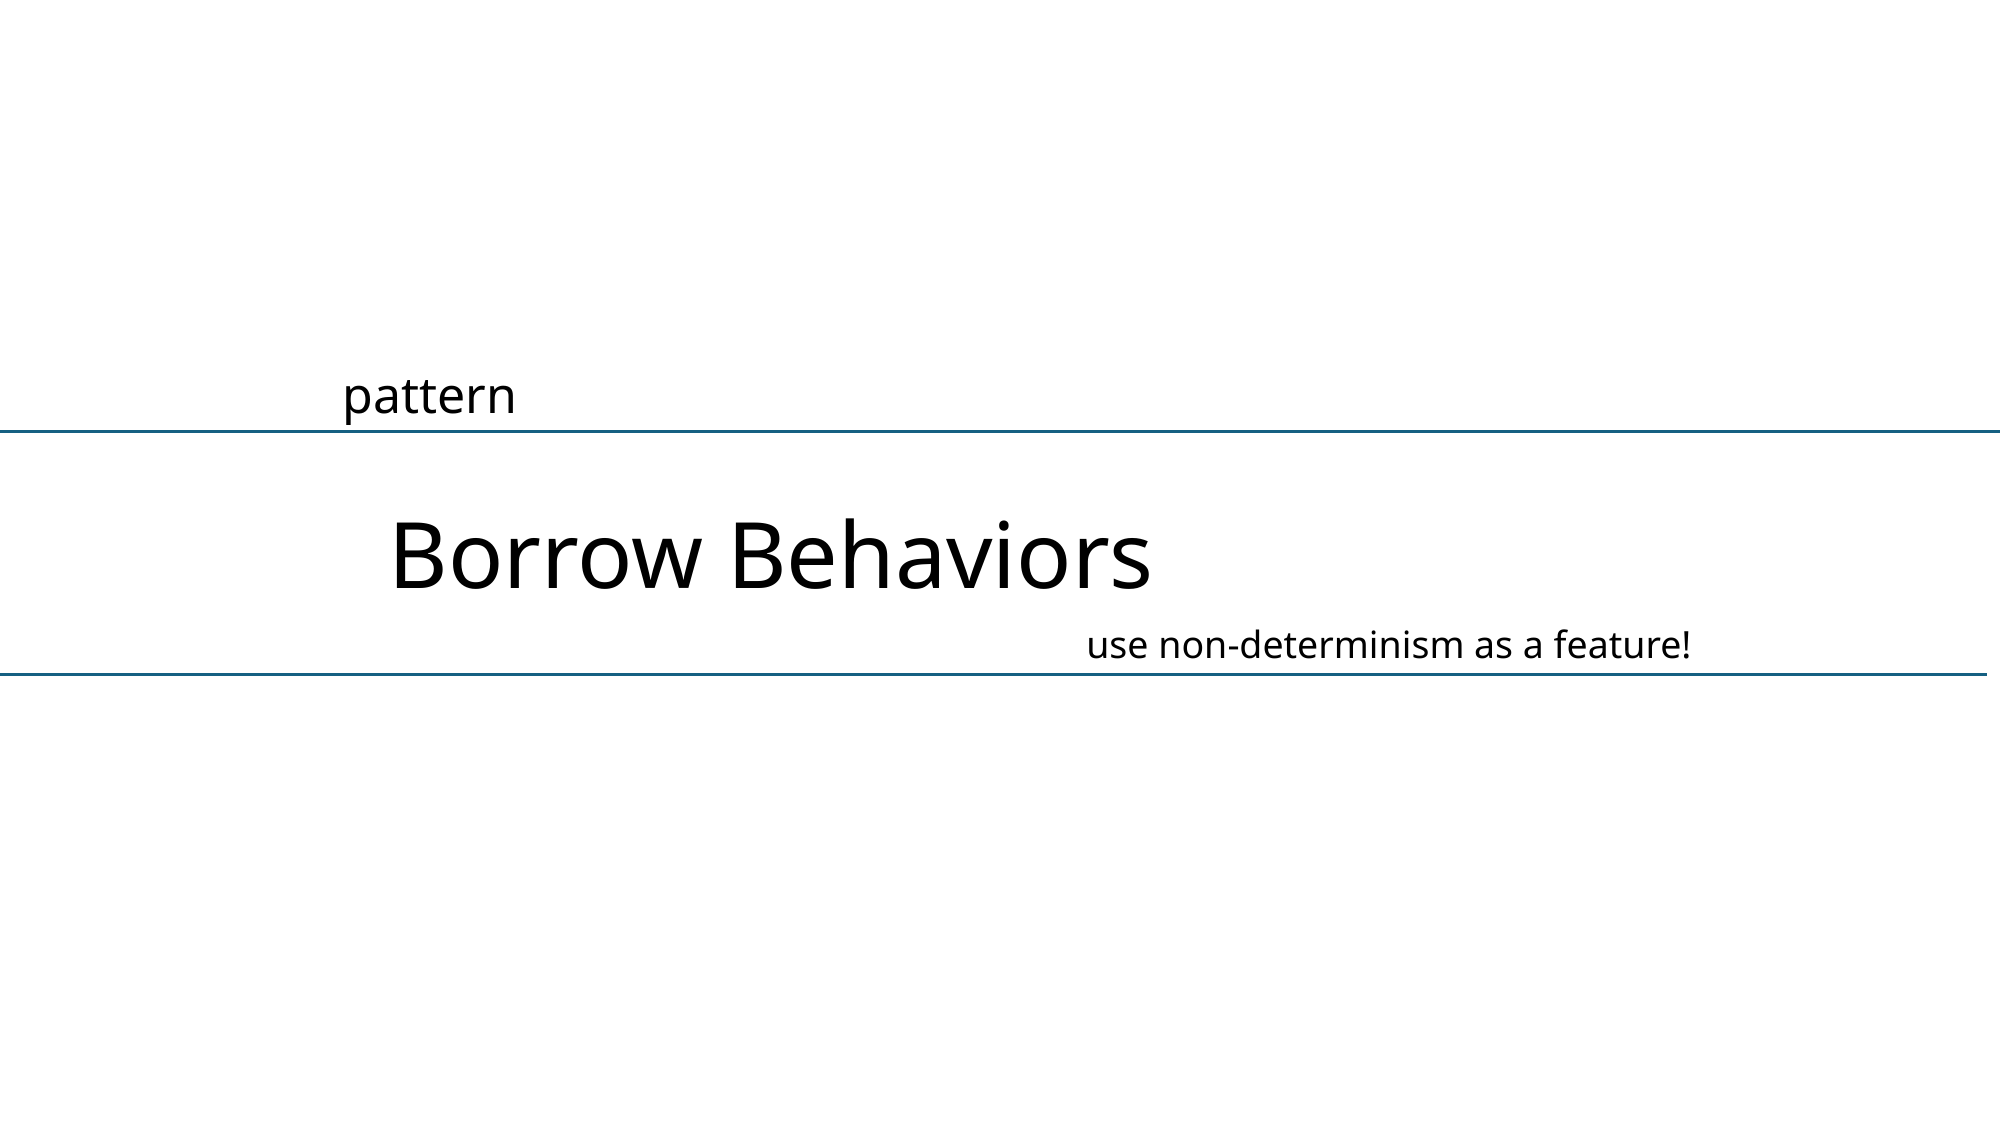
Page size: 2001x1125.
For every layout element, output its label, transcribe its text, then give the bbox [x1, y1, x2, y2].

text_box pattern [328, 355, 533, 430]
text_box Borrow Behaviors [373, 489, 1170, 615]
text_box use non-determinism as a feature! [1071, 613, 1855, 673]
